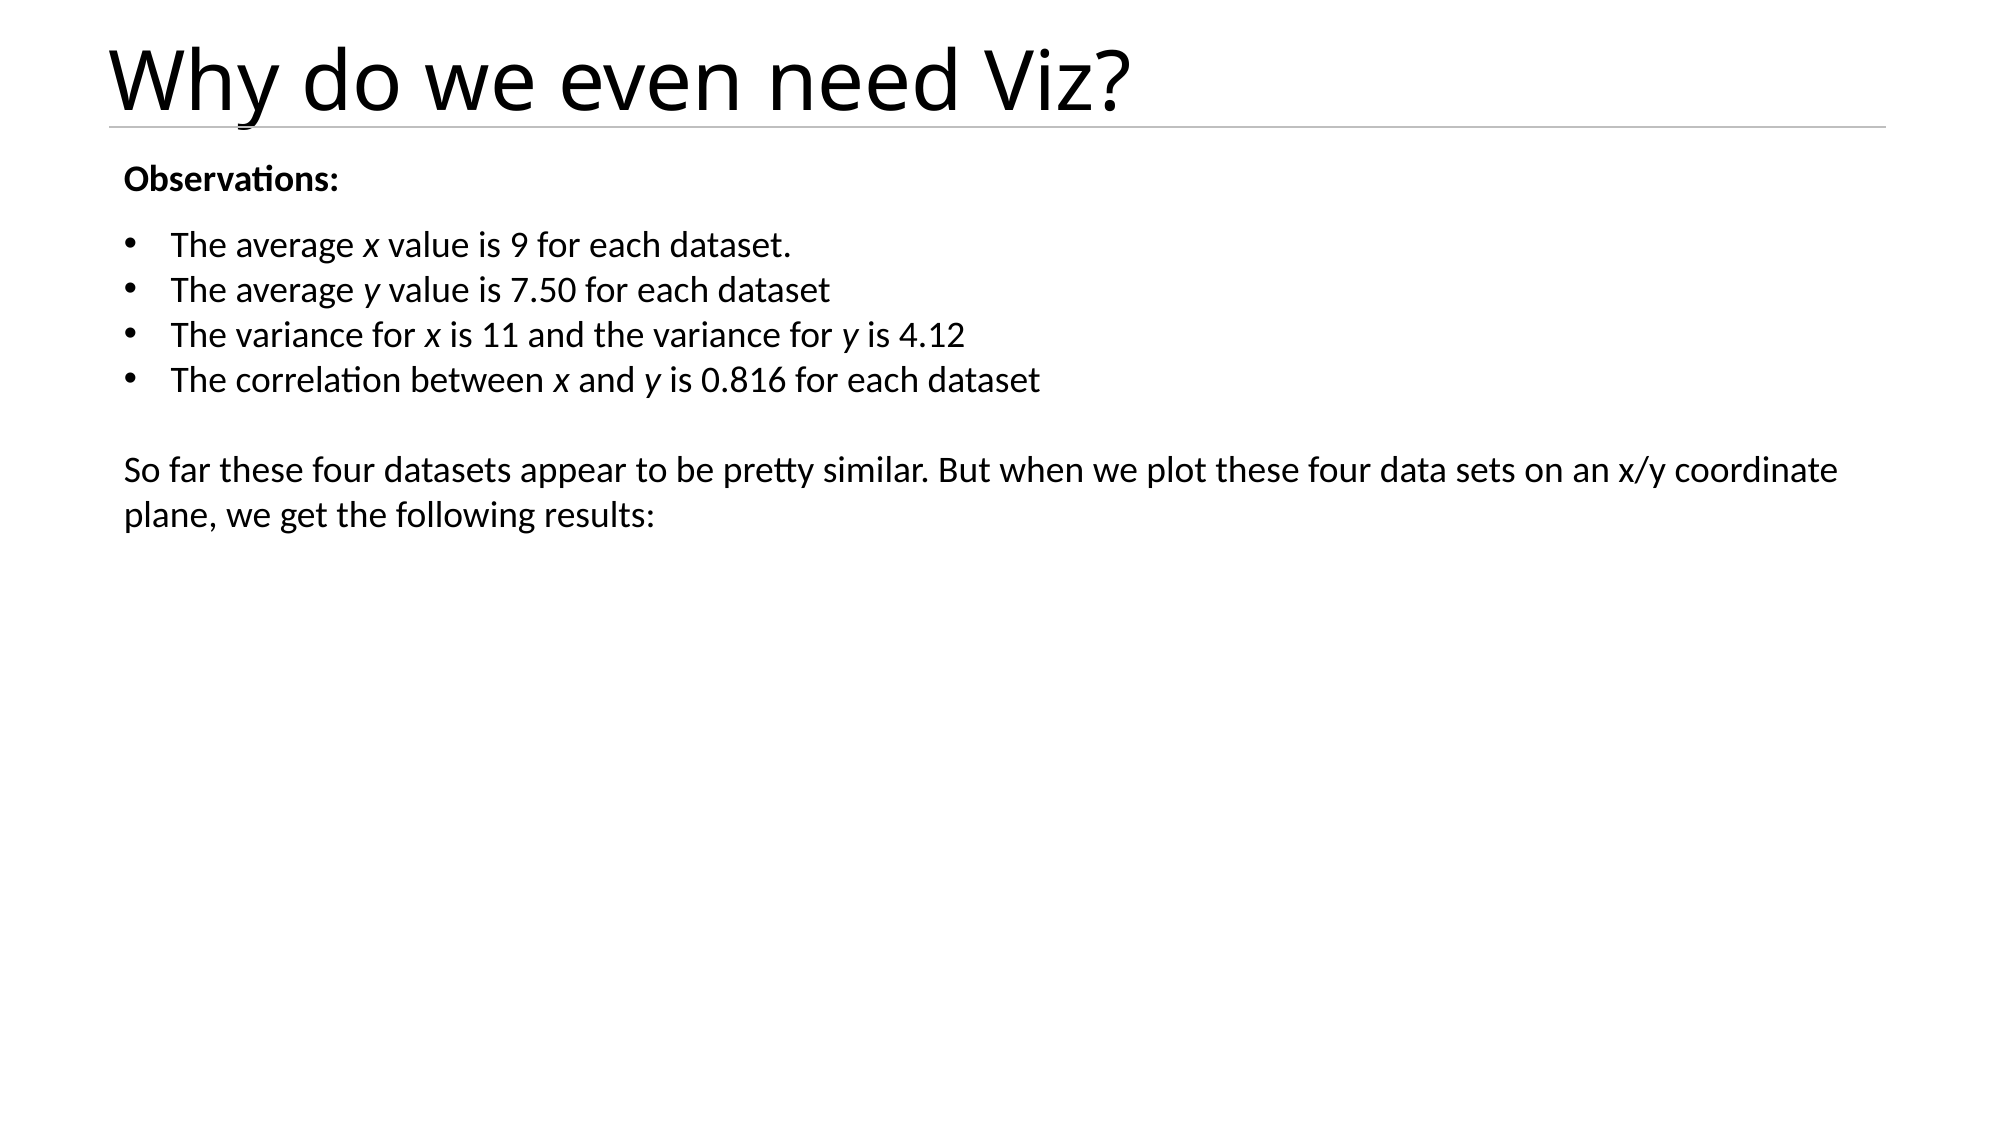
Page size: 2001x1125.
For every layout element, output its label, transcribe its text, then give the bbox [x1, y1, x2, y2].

text_box Observations: The average x value is 9 for each dataset. The average y value is 7.50 for each dataset The variance for x is 11 and the variance for y is 4.12 The correlation between x and y is 0.816 for each dataset So far these four datasets appear to be pretty similar. But when we plot these four data sets on an x/y coordinate plane, we get the following results: [109, 146, 1887, 543]
title Why do we even need Viz? [93, 18, 1594, 136]
